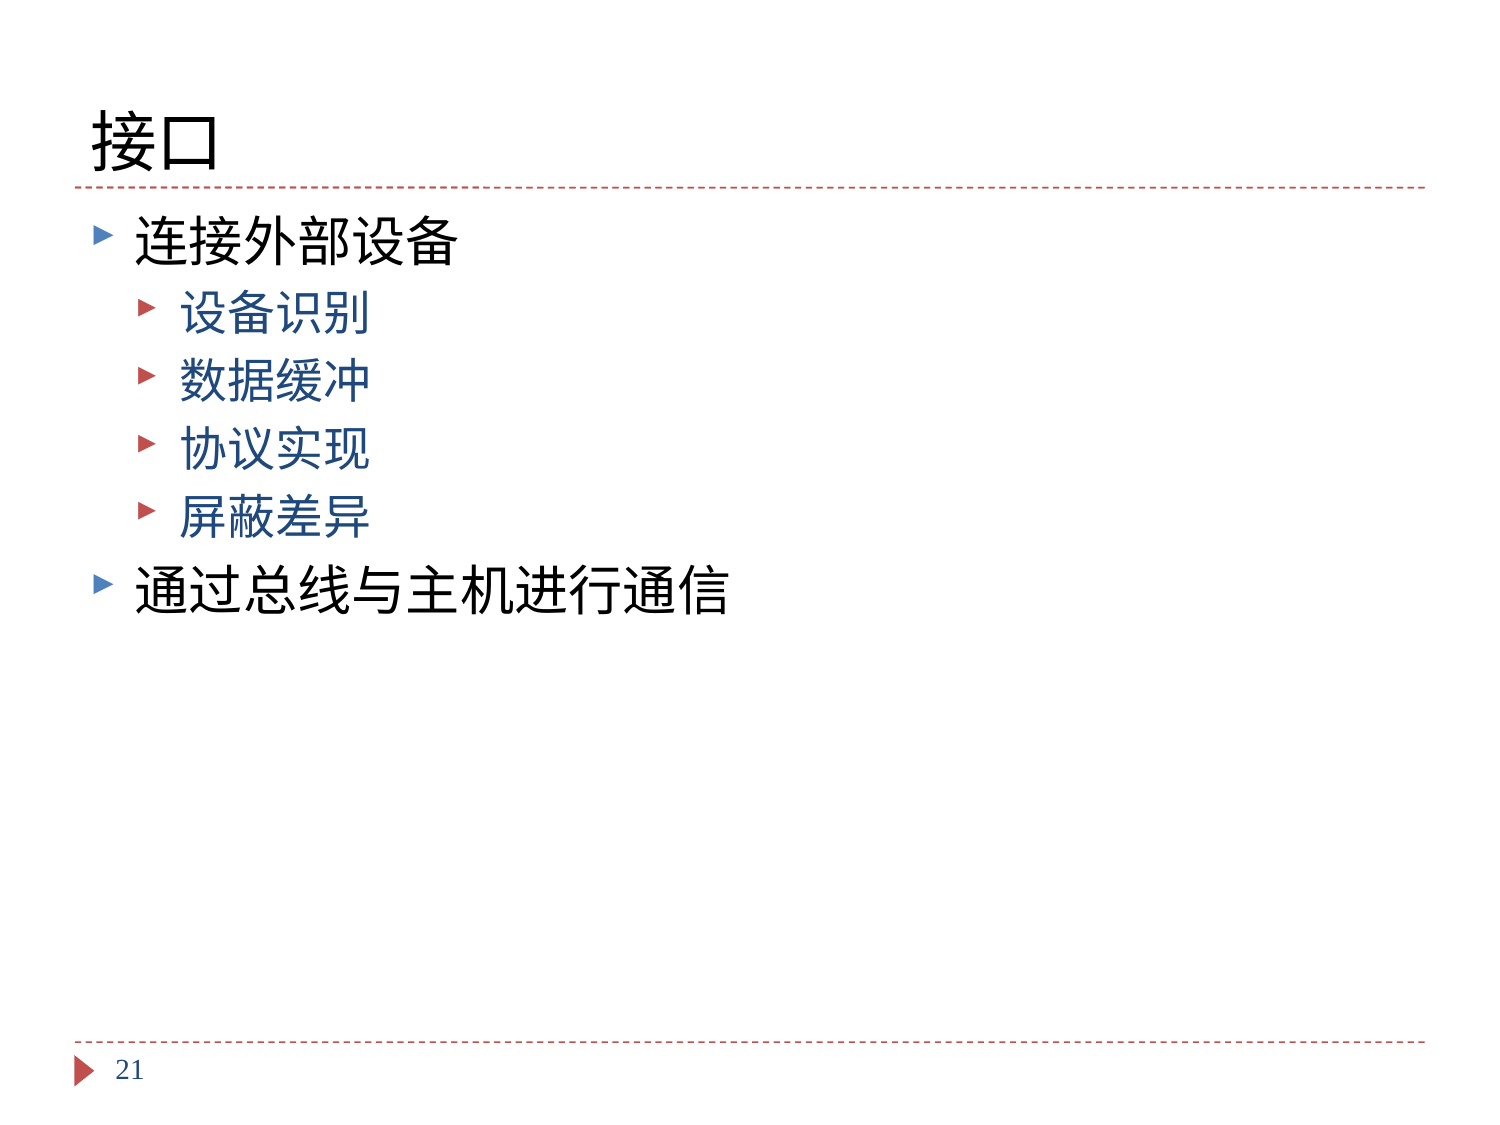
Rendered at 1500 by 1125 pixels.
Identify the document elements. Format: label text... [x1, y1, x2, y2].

list 连接外部设备 设备识别 数据缓冲 协议实现 屏蔽差异 通过总线与主机进行通信 [75, 200, 1425, 1006]
title 接口 [75, 24, 1425, 188]
slide_number 21 [100, 1042, 426, 1103]
